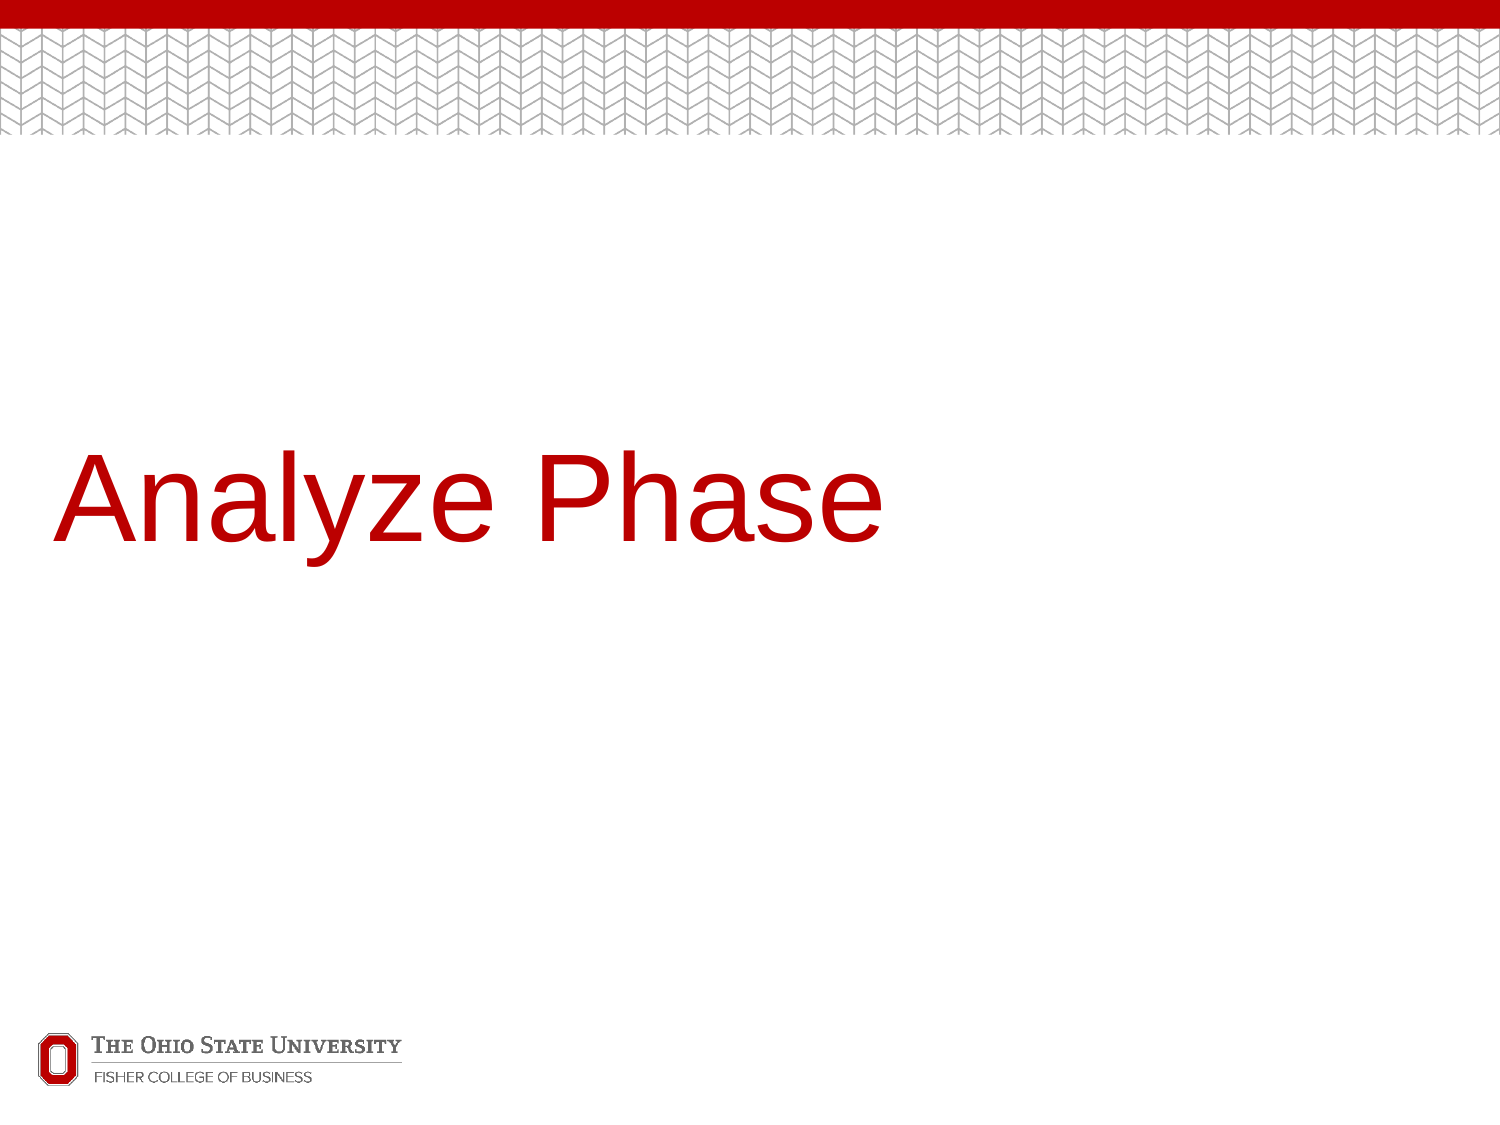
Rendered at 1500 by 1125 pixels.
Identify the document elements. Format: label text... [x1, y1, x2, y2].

title Analyze Phase [38, 184, 1462, 576]
picture [38, 1033, 402, 1086]
